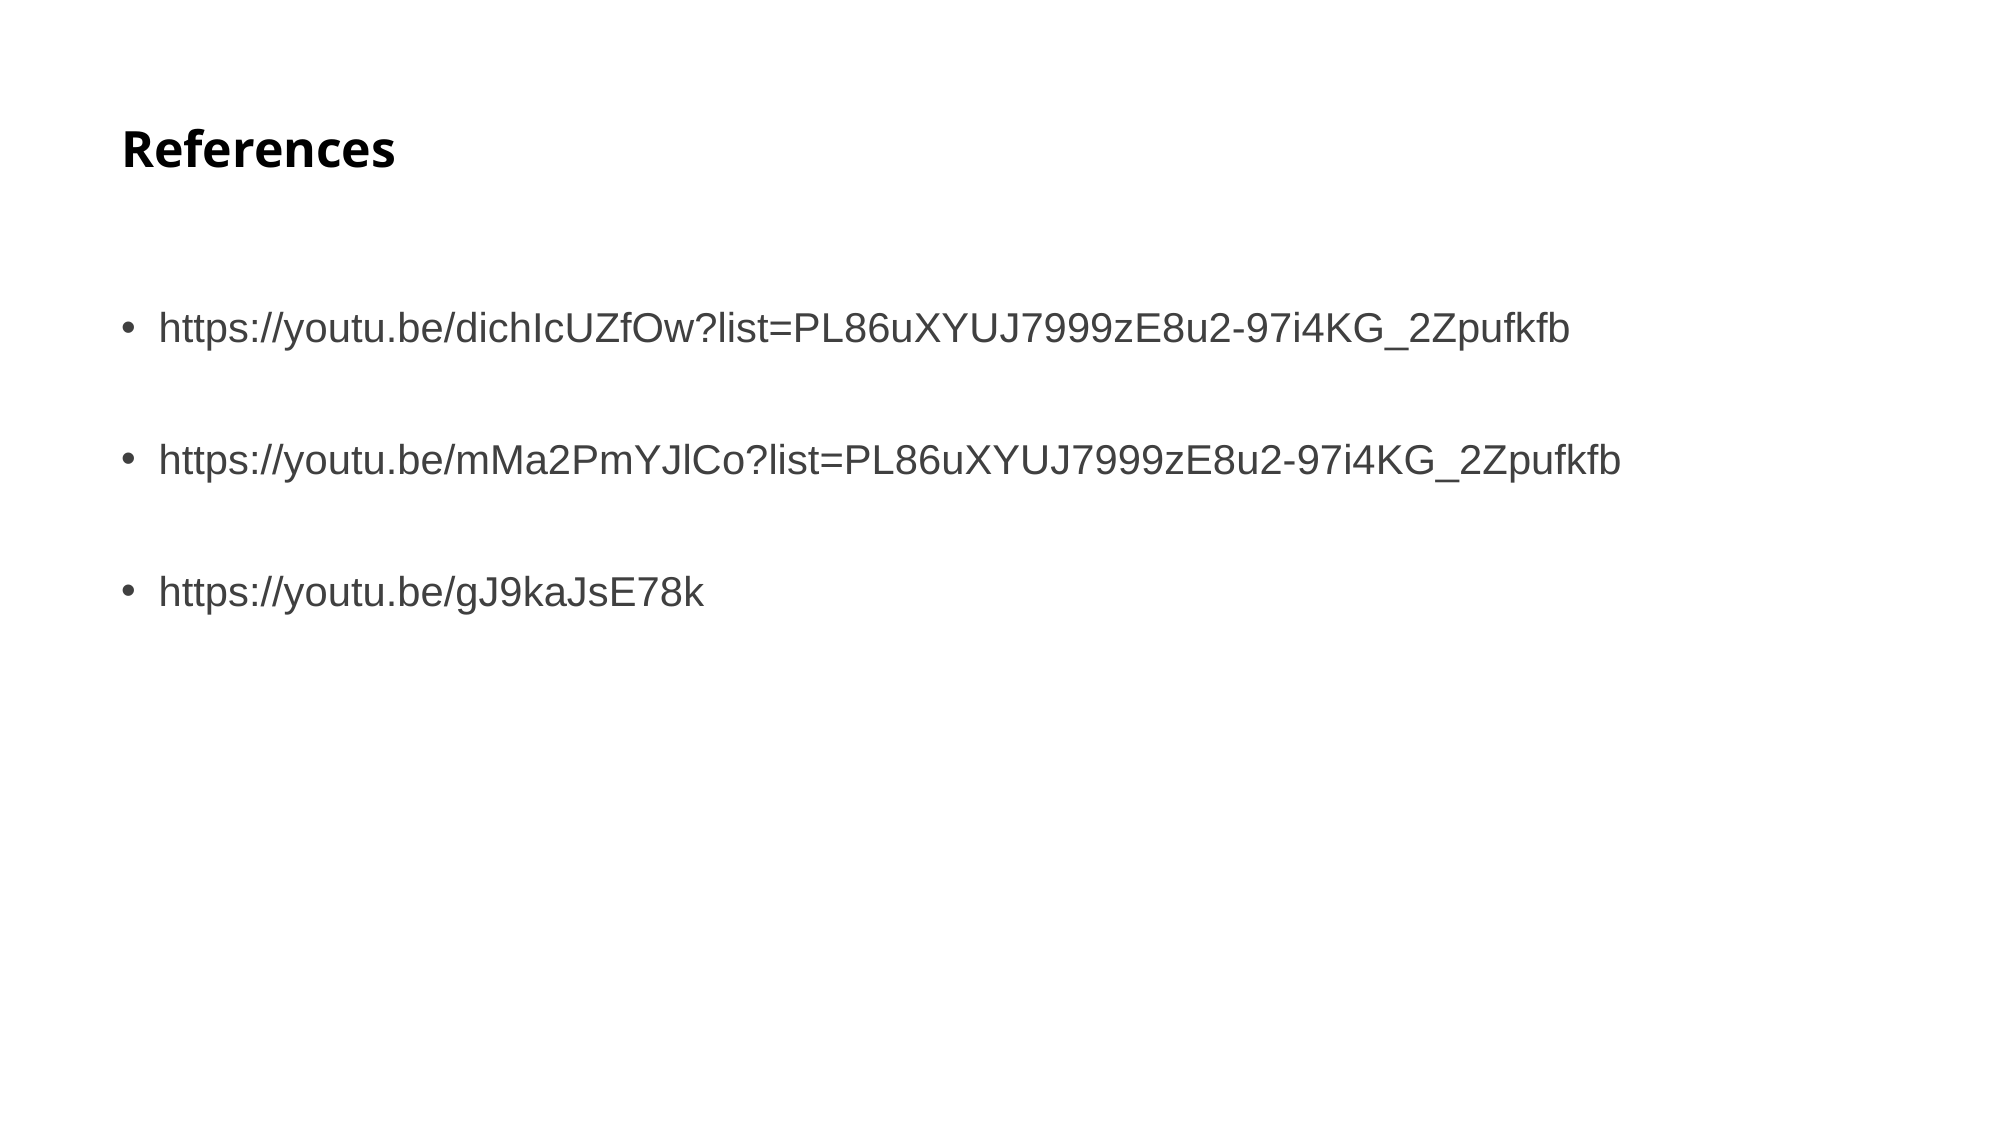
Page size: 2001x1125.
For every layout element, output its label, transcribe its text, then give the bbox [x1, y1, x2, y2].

list https://youtu.be/dichIcUZfOw?list=PL86uXYUJ7999zE8u2-97i4KG_2Zpufkfb https://youtu.be/mMa2PmYJlCo?list=PL86uXYUJ7999zE8u2-97i4KG_2Zpufkfb https://youtu.be/gJ9kaJsE78k [106, 299, 1832, 1014]
title References [106, 42, 1832, 260]
